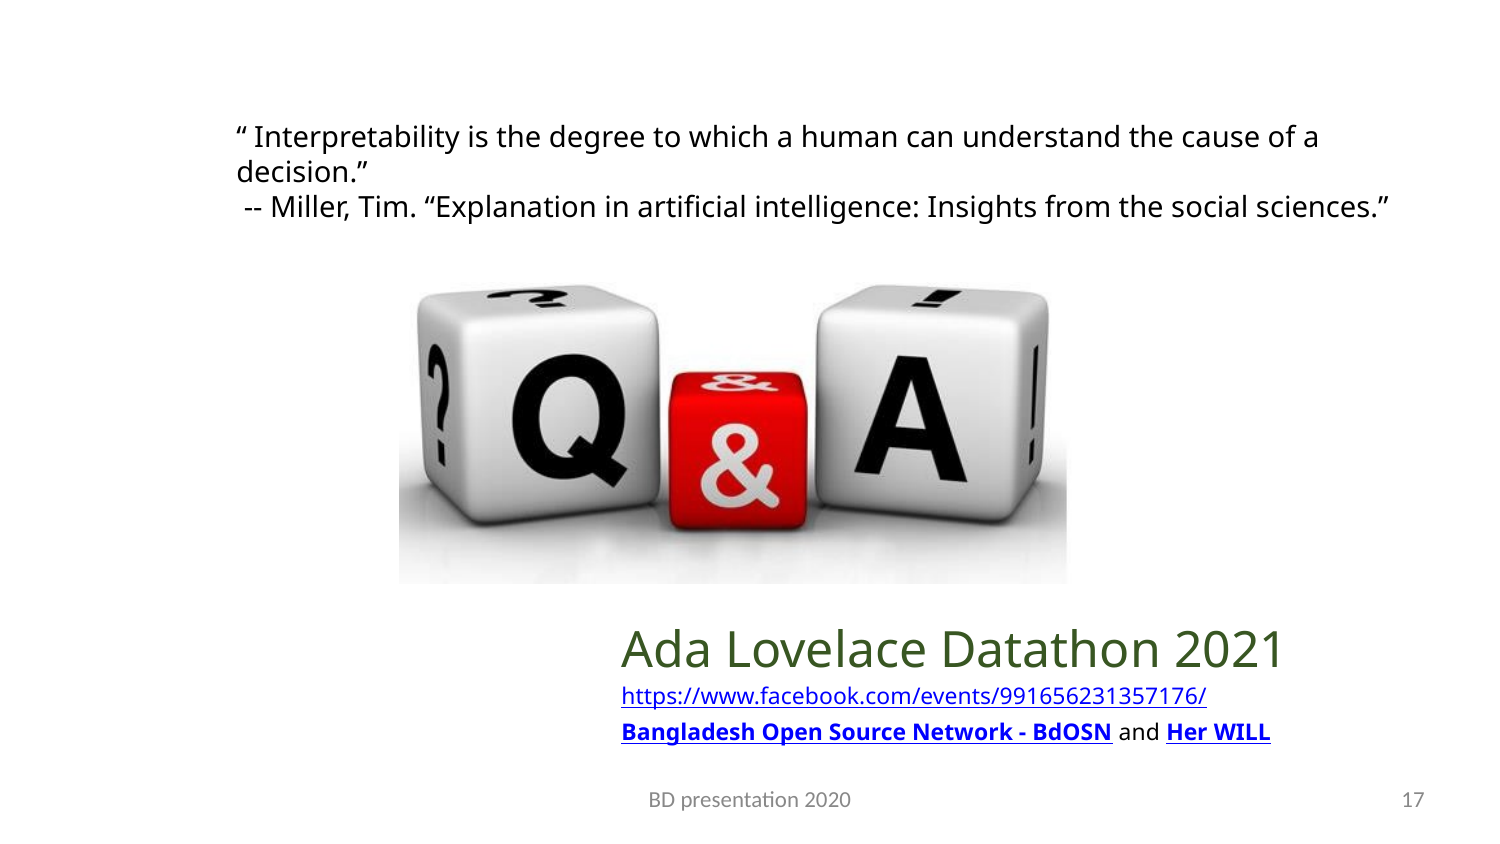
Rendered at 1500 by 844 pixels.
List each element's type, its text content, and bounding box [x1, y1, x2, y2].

text_box Ada Lovelace Datathon 2021 https://www.facebook.com/events/991656231357176/ Bangladesh Open Source Network - BdOSN and Her WILL [606, 593, 1418, 738]
picture [399, 282, 1072, 584]
slide_number ‹#› [1080, 784, 1425, 827]
text_box “ Interpretability is the degree to which a human can understand the cause of a decision.” -- Miller, Tim. “Explanation in artificial intelligence: Insights from the social sciences.” [224, 112, 1453, 192]
footer BD presentation 2020 [510, 784, 990, 827]
